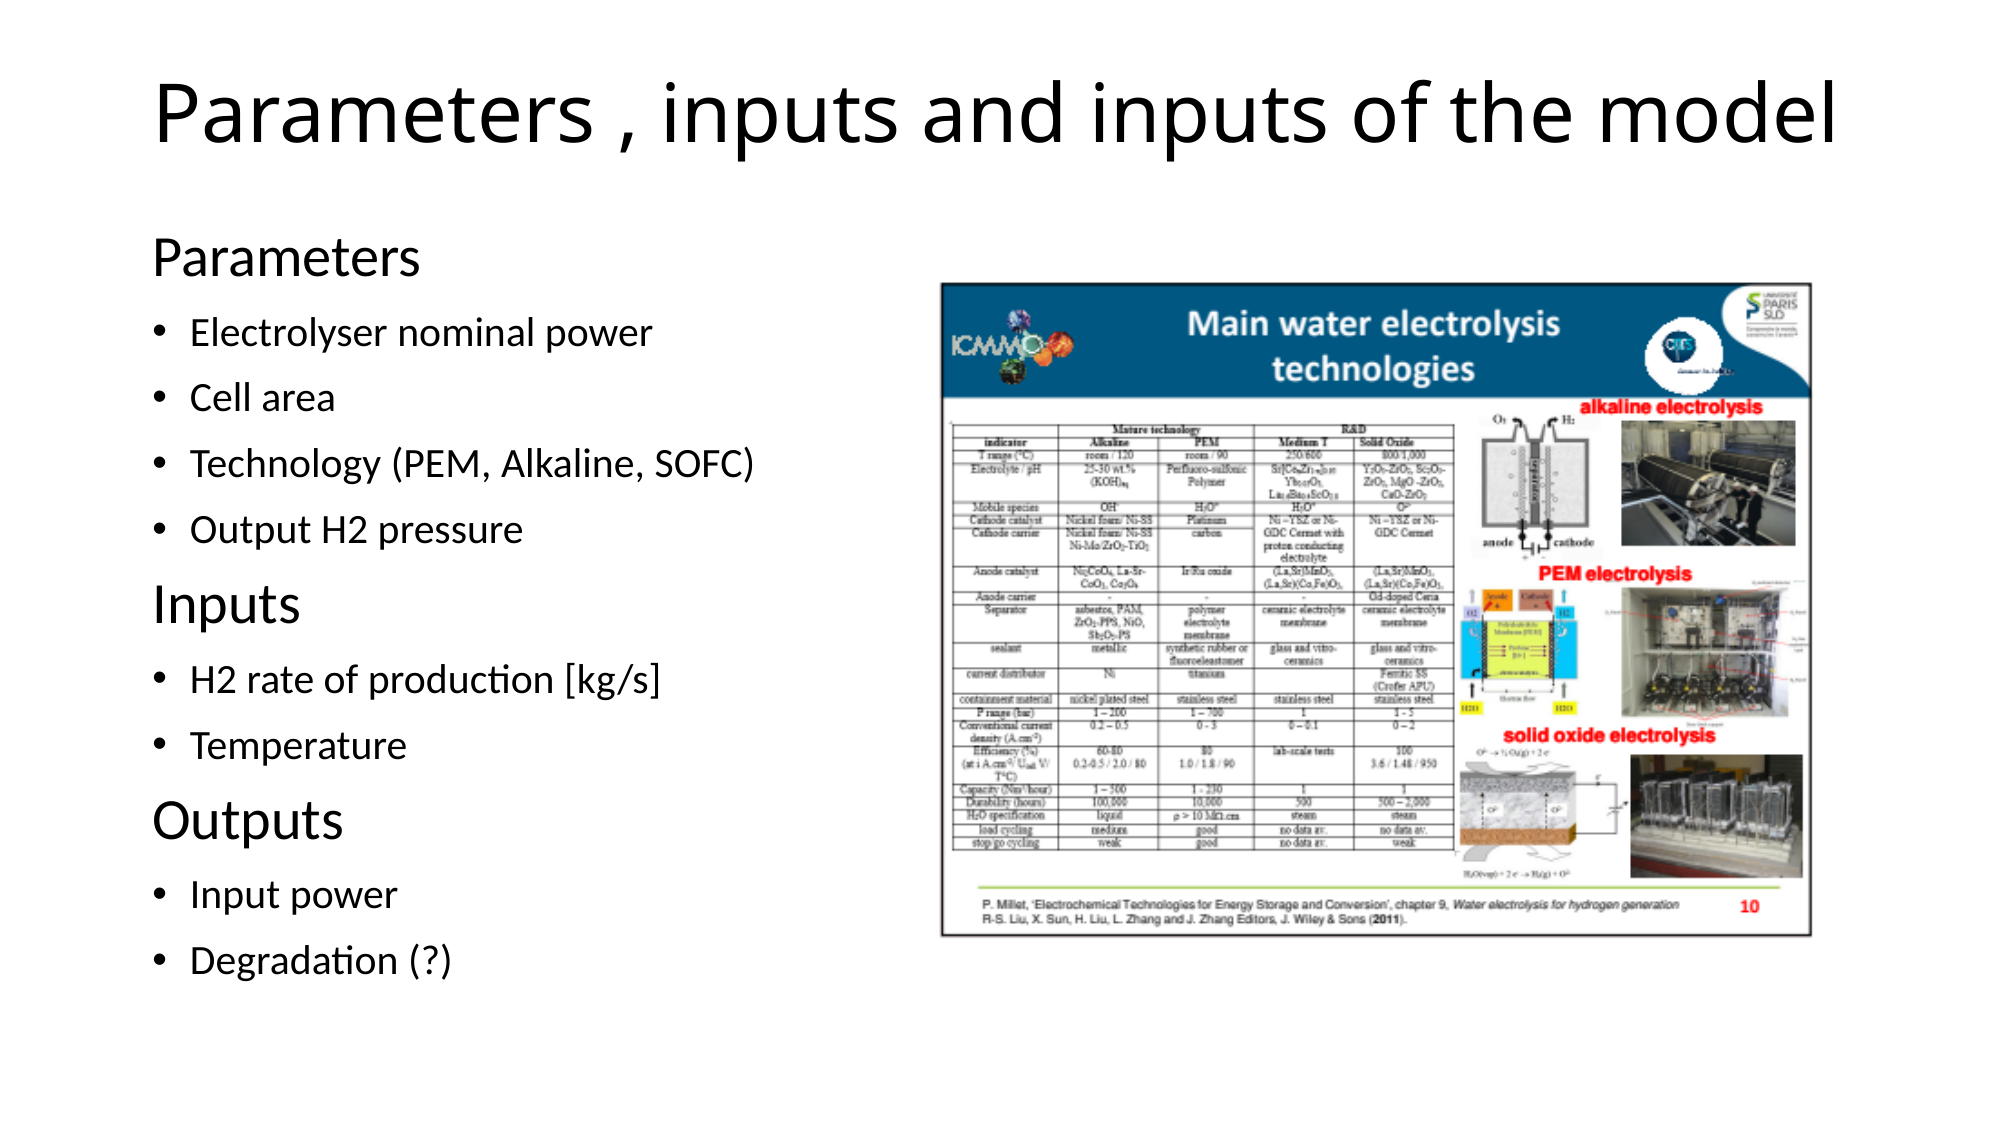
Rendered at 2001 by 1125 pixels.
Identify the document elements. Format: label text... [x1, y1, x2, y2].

picture [907, 198, 1885, 984]
title Parameters , inputs and inputs of the model [137, 59, 1863, 173]
list Parameters Electrolyser nominal power Cell area Technology (PEM, Alkaline, SOFC) Output H2 pressure Inputs H2 rate of production [kg/s] Temperature Outputs Input power Degradation (?) [137, 218, 1007, 1014]
